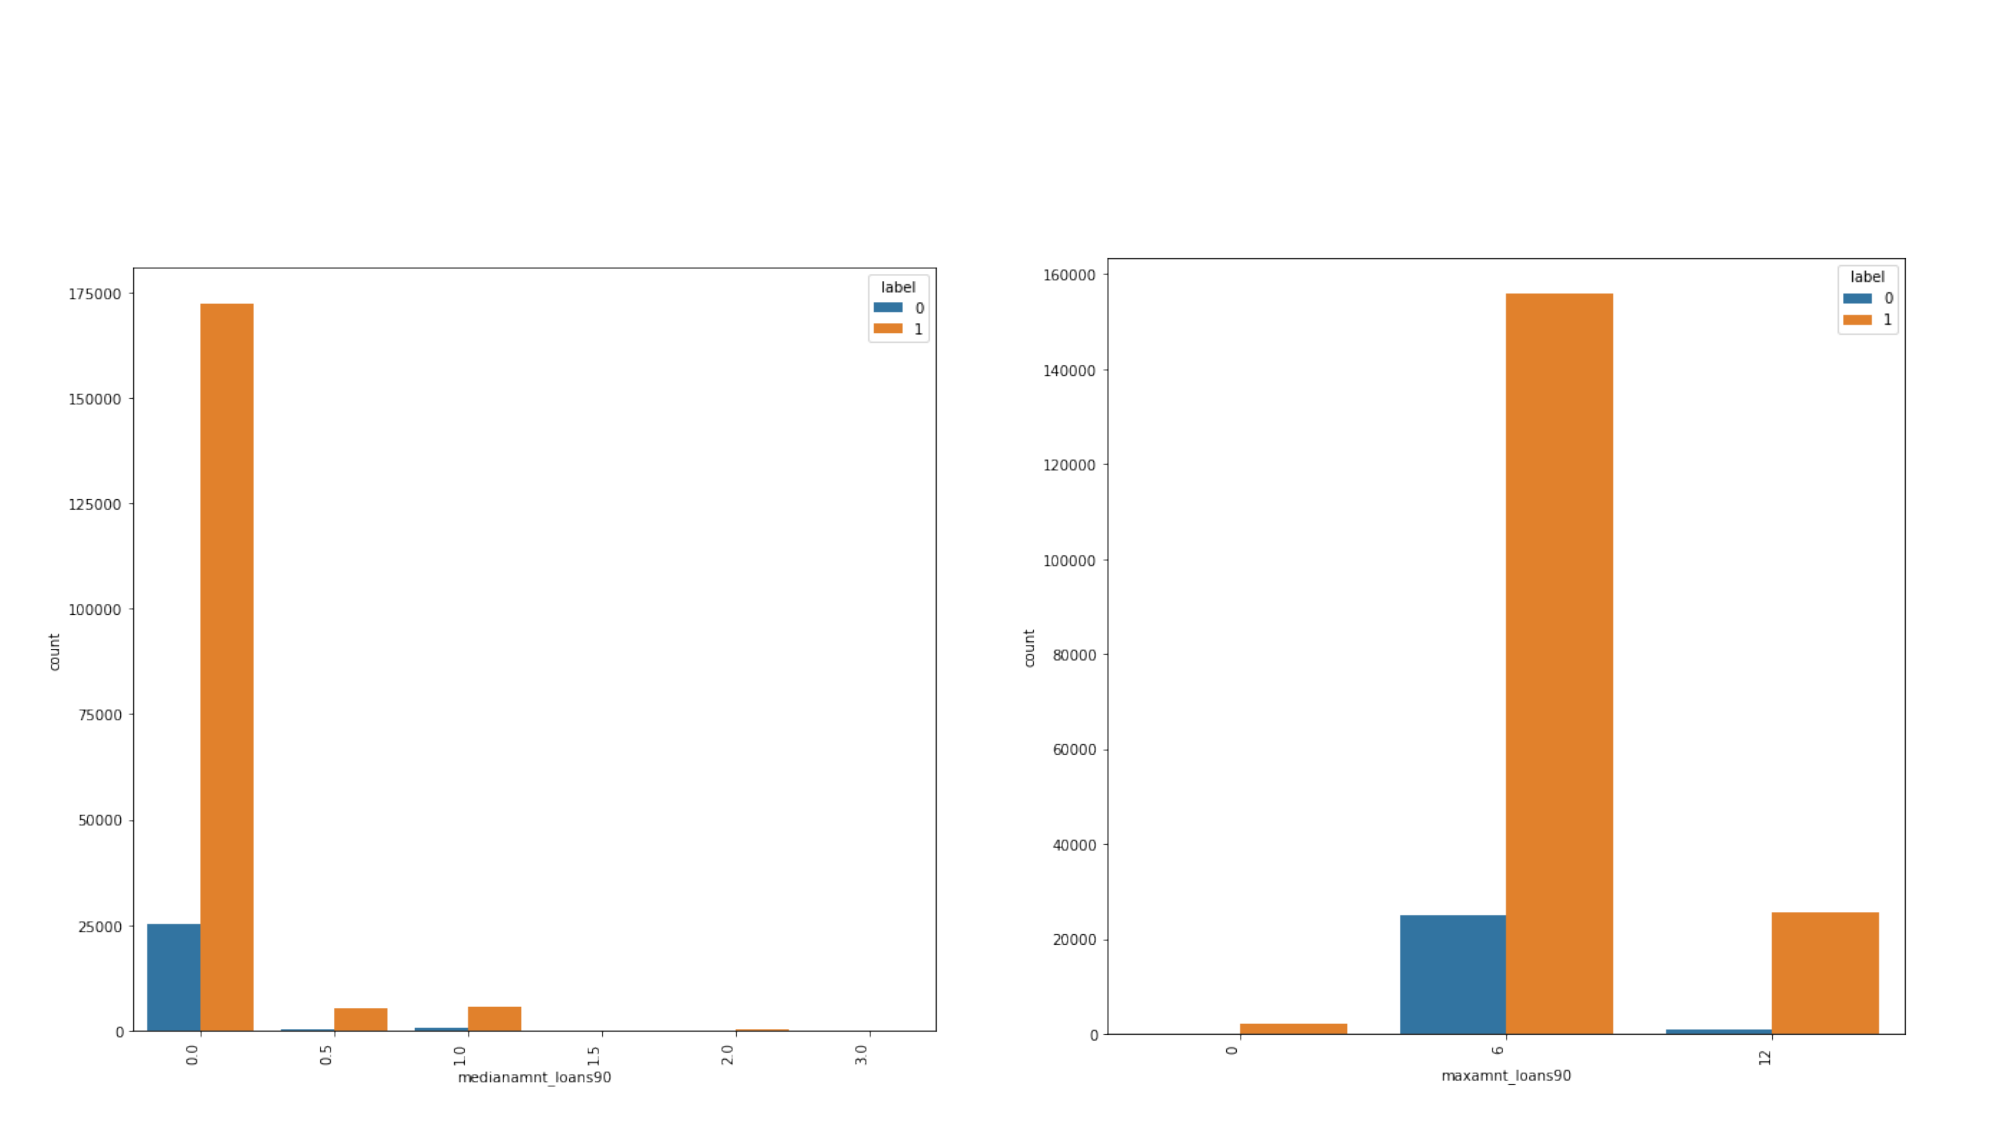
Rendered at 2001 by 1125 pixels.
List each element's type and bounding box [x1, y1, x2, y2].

picture [38, 258, 946, 1094]
list [1013, 248, 1915, 1094]
